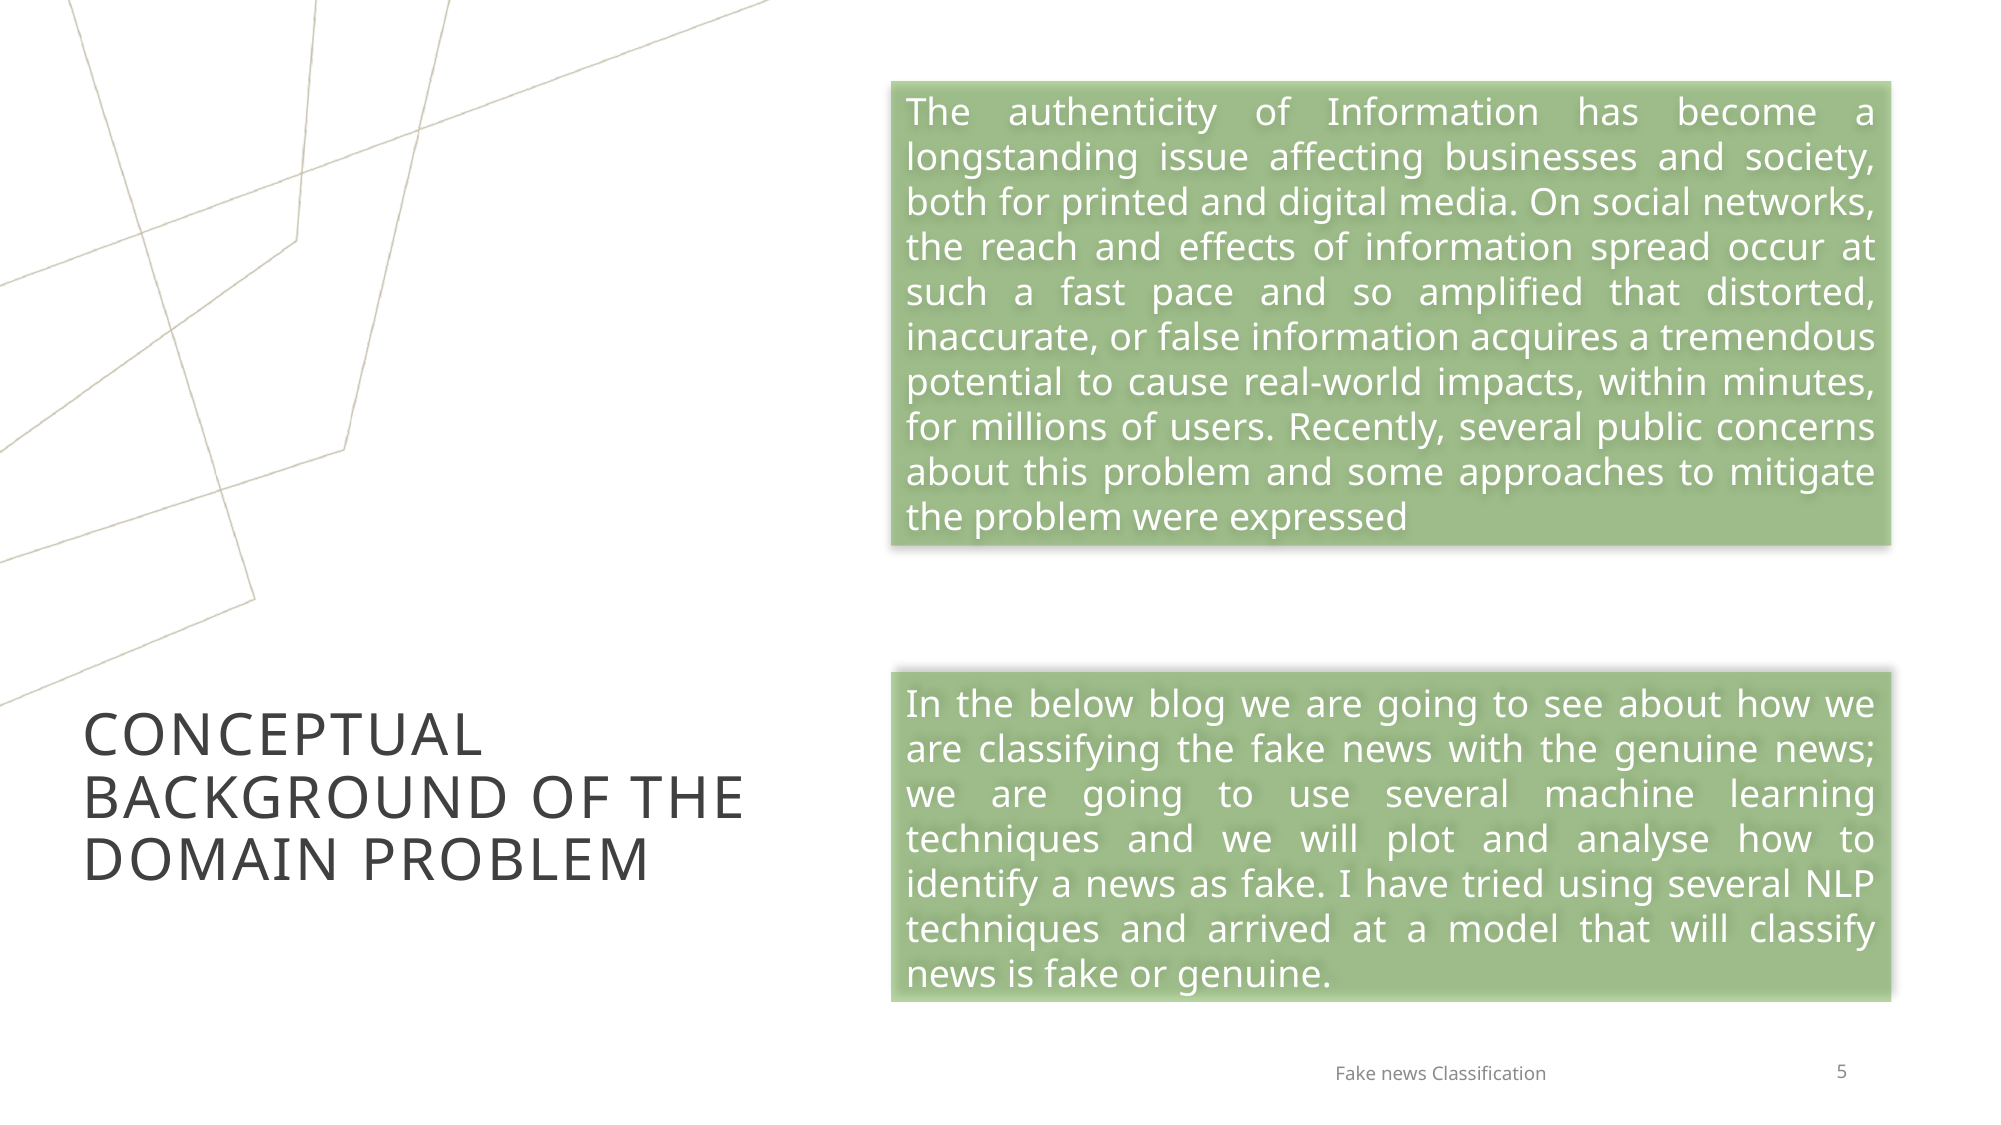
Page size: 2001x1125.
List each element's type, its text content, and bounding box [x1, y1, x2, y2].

slide_number 5 [1755, 1042, 1863, 1103]
title Conceptual Background of the Domain Problem [67, 683, 863, 902]
text_box In the below blog we are going to see about how we are classifying the fake news with the genuine news; we are going to use several machine learning techniques and we will plot and analyse how to identify a news as fake. I have tried using several NLP techniques and arrived at a model that will classify news is fake or genuine. [891, 672, 1892, 1002]
footer Fake news Classification [1174, 1042, 1707, 1103]
text_box The authenticity of Information has become a longstanding issue affecting businesses and society, both for printed and digital media. On social networks, the reach and effects of information spread occur at such a fast pace and so amplified that distorted, inaccurate, or false information acquires a tremendous potential to cause real-world impacts, within minutes, for millions of users. Recently, several public concerns about this problem and some approaches to mitigate the problem were expressed [891, 81, 1892, 546]
picture [0, 0, 803, 720]
